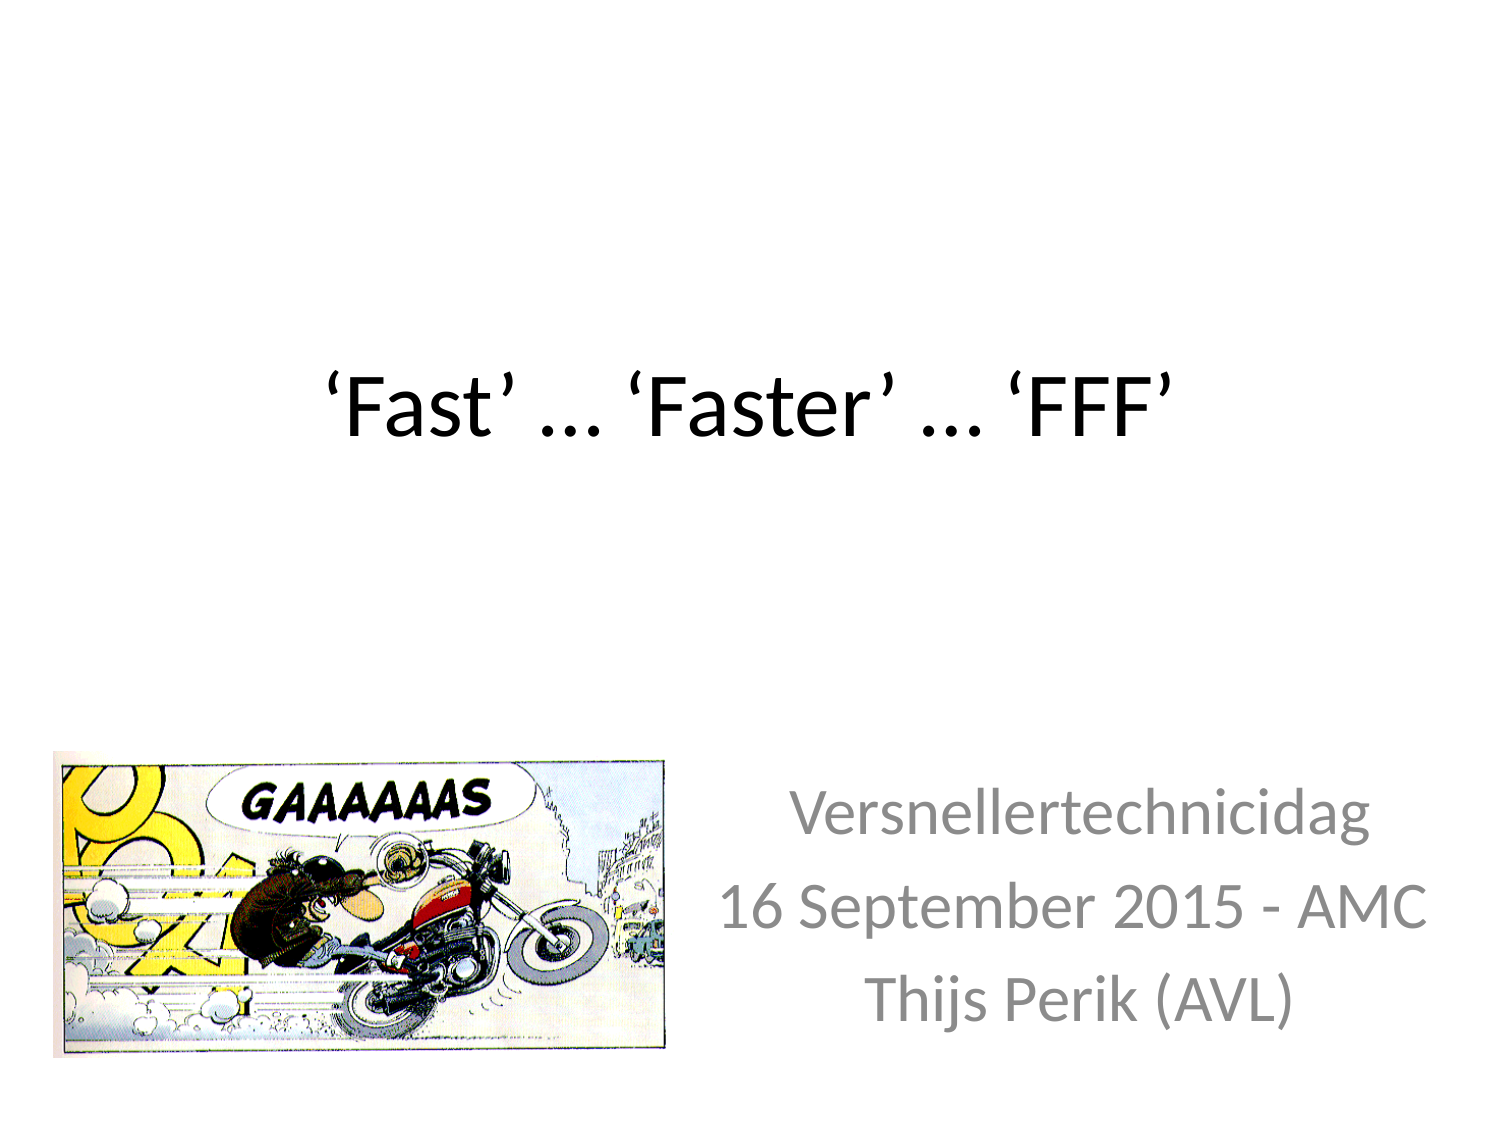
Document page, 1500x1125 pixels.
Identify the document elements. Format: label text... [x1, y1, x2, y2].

picture [52, 751, 680, 1058]
title ‘Fast’ … ‘Faster’ … ‘FFF’ [112, 278, 1388, 521]
subtitle Versnellertechnicidag 16 September 2015 - AMC Thijs Perik (AVL) [690, 760, 1470, 1049]
